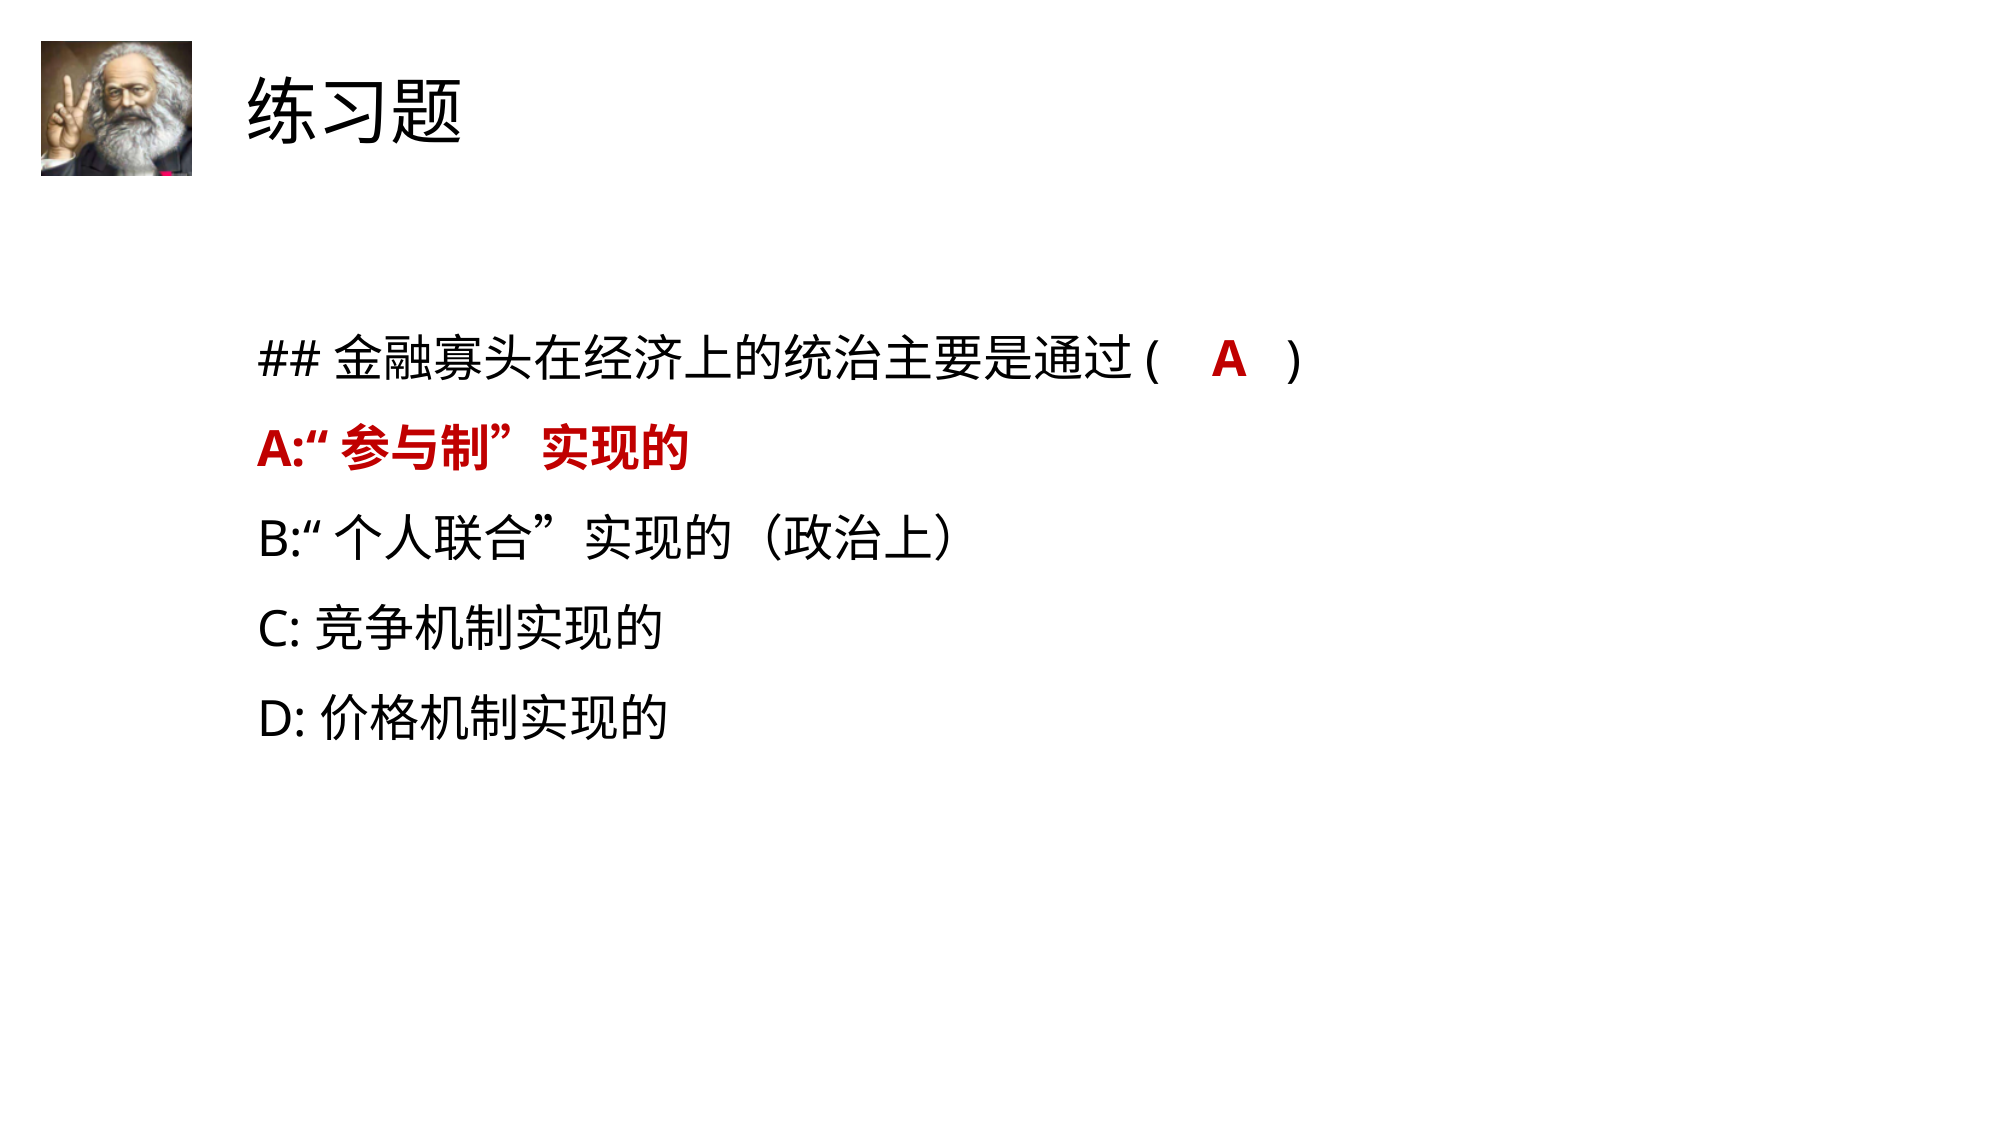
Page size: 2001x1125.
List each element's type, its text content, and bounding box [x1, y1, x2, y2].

text_box ##金融寡头在经济上的统治主要是通过( A ) A:“参与制”实现的 B:“个人联合”实现的（政治上） C:竞争机制实现的 D:价格机制实现的 [242, 289, 1897, 755]
picture [41, 41, 192, 176]
